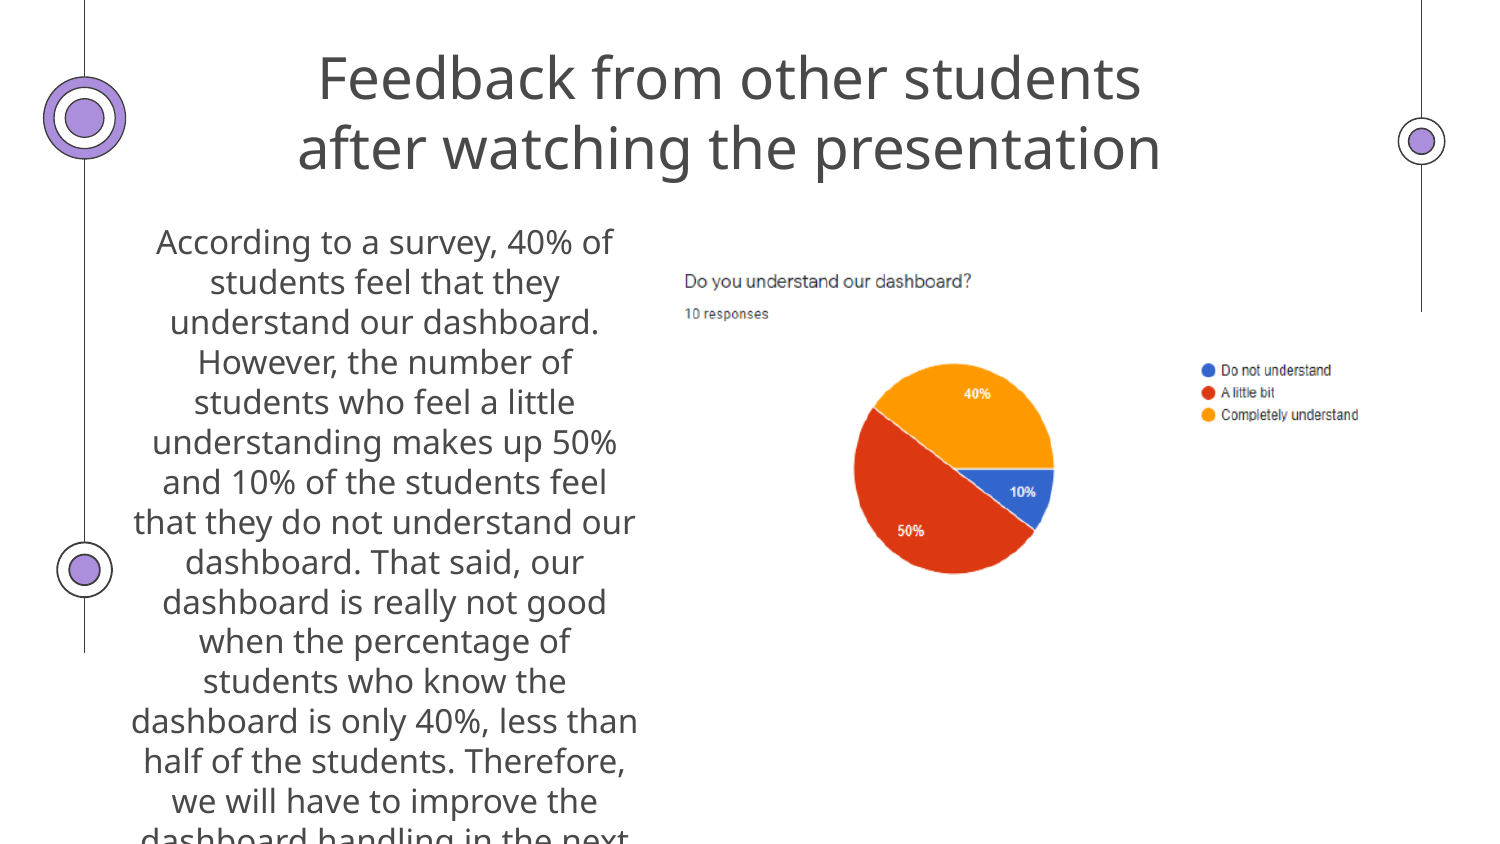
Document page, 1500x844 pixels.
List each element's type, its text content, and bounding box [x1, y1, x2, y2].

title Feedback from other students after watching the presentation [263, 26, 1196, 173]
picture [669, 258, 1398, 596]
subtitle According to a survey, 40% of students feel that they understand our dashboard. However, the number of students who feel a little understanding makes up 50% and 10% of the students feel that they do not understand our dashboard. That said, our dashboard is really not good when the percentage of students who know the dashboard is only 40%, less than half of the students. Therefore, we will have to improve the dashboard handling in the next time. [113, 206, 657, 764]
